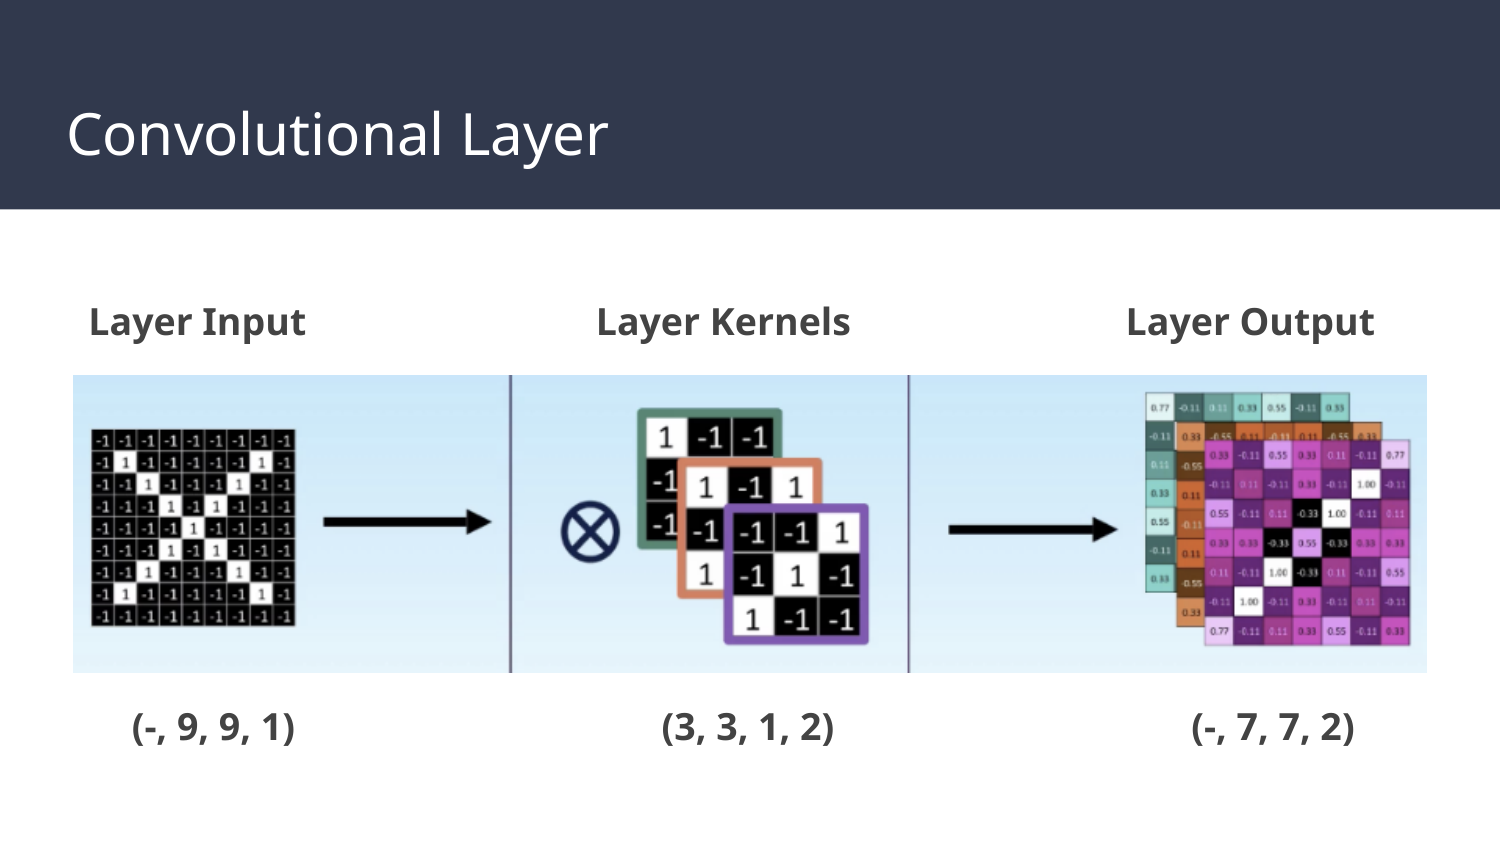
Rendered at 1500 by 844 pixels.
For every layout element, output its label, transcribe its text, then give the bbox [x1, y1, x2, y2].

picture [73, 375, 1427, 673]
text_box (-, 9, 9, 1) [116, 687, 324, 766]
text_box (-, 7, 7, 2) [1176, 687, 1383, 766]
text_box Layer Kernels [580, 282, 919, 361]
text_box Layer Input [73, 282, 412, 361]
text_box Layer Output [1110, 282, 1449, 361]
title Convolutional Layer [51, 82, 1449, 185]
text_box (3, 3, 1, 2) [646, 687, 854, 766]
